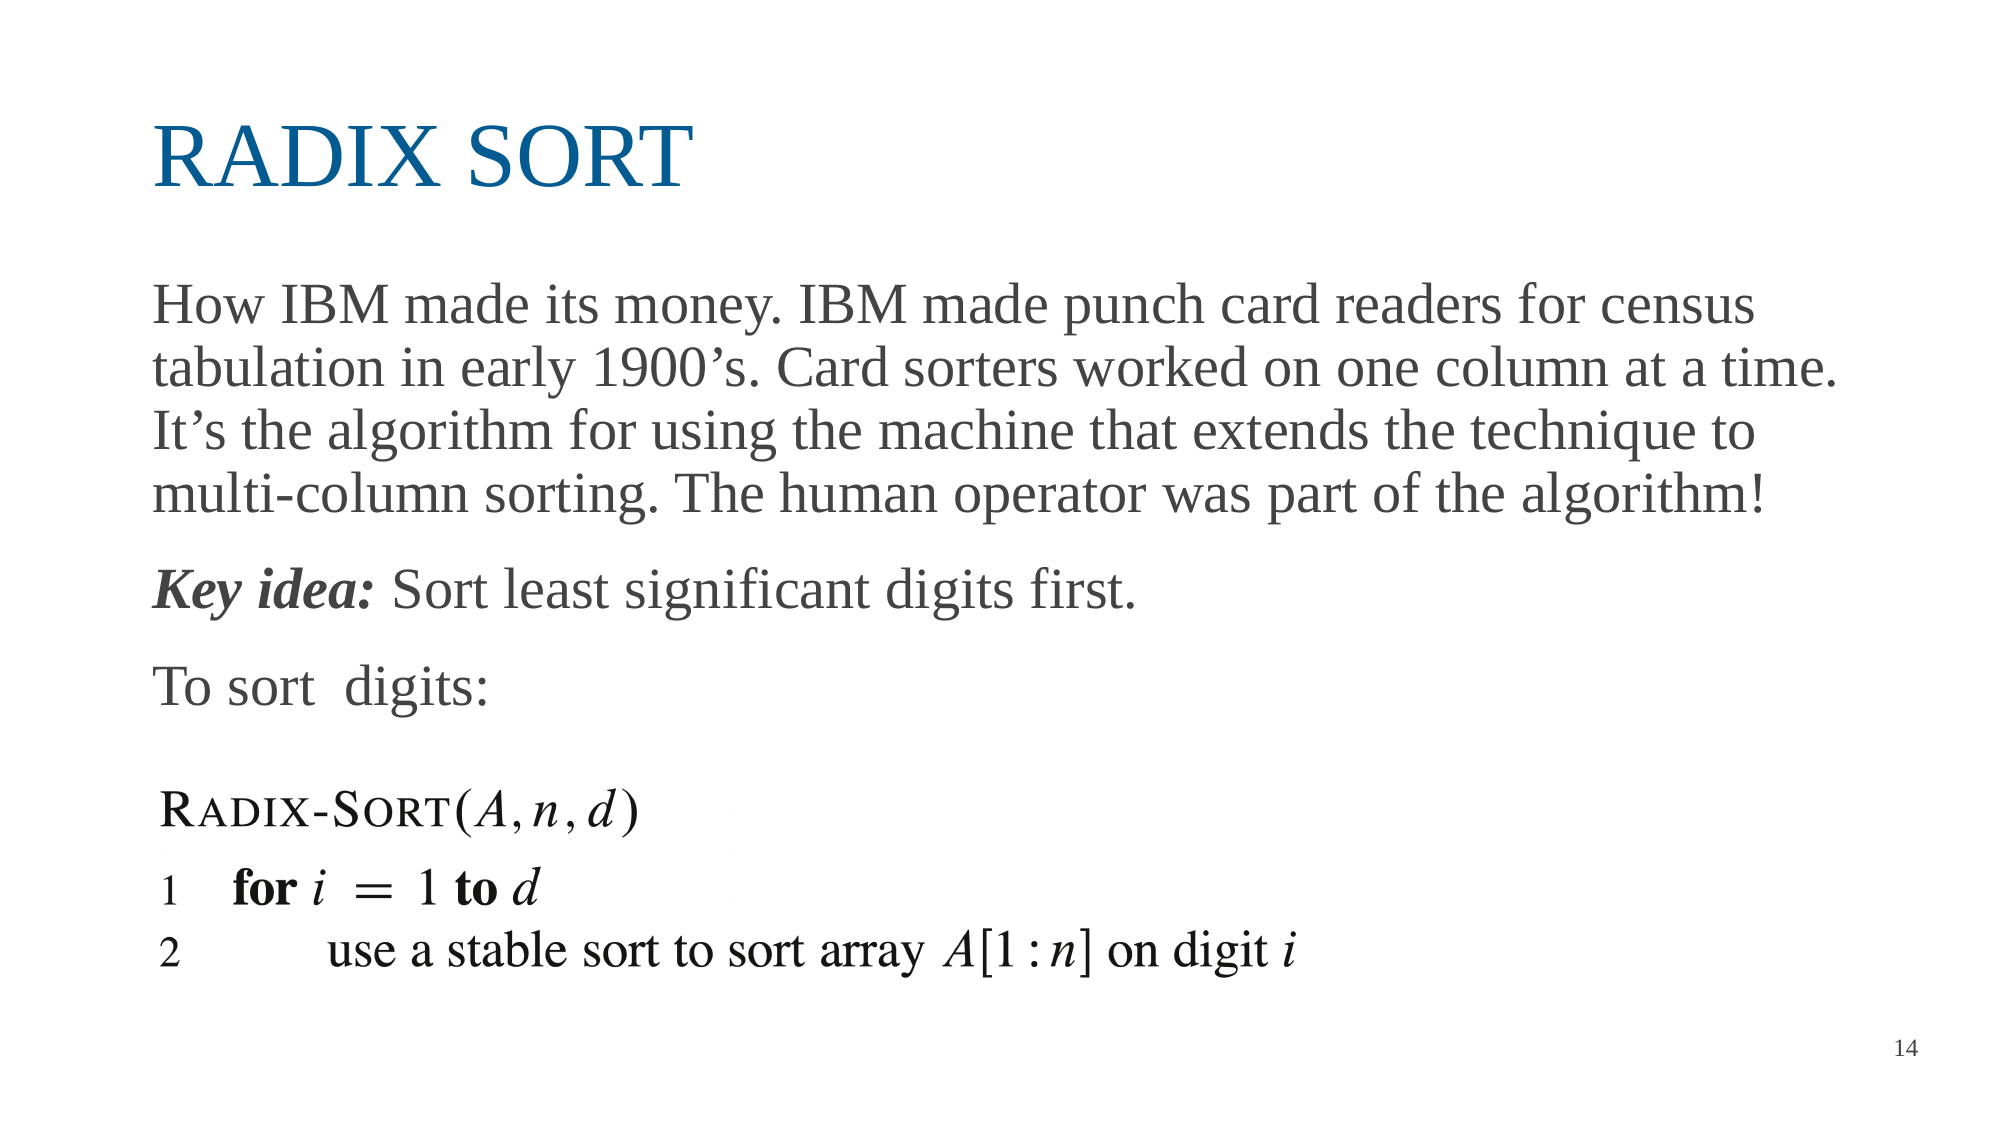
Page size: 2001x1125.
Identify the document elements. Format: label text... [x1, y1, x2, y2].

slide_number 14 [1483, 1016, 1934, 1077]
title RADIX SORT [137, 48, 1863, 266]
picture [160, 788, 1296, 978]
